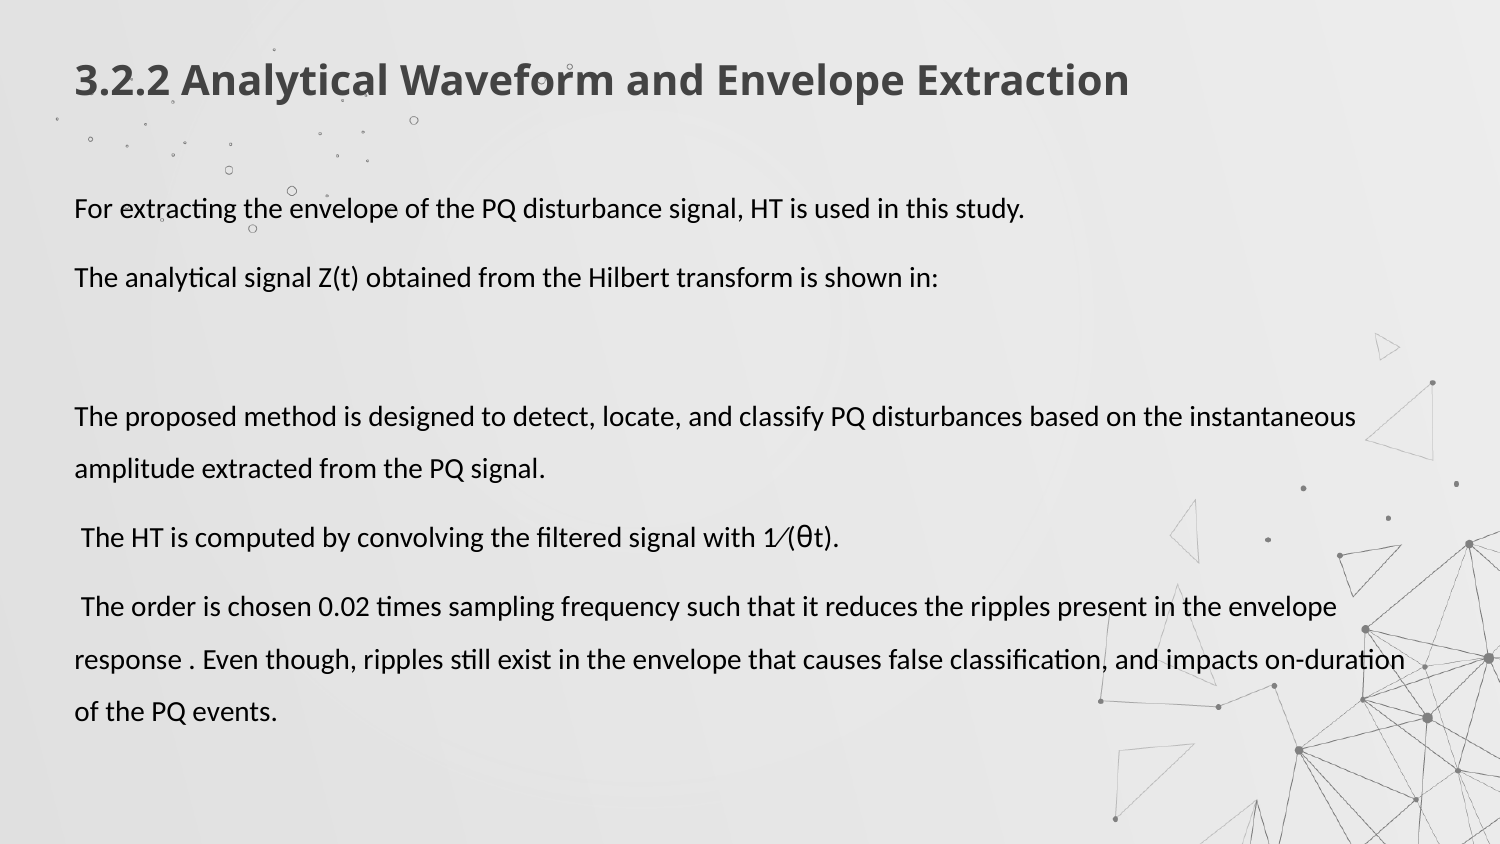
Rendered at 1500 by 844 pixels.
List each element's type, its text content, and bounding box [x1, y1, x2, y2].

title 3.2.2 Analytical Waveform and Envelope Extraction [59, 38, 1441, 194]
picture [0, 0, 1500, 844]
